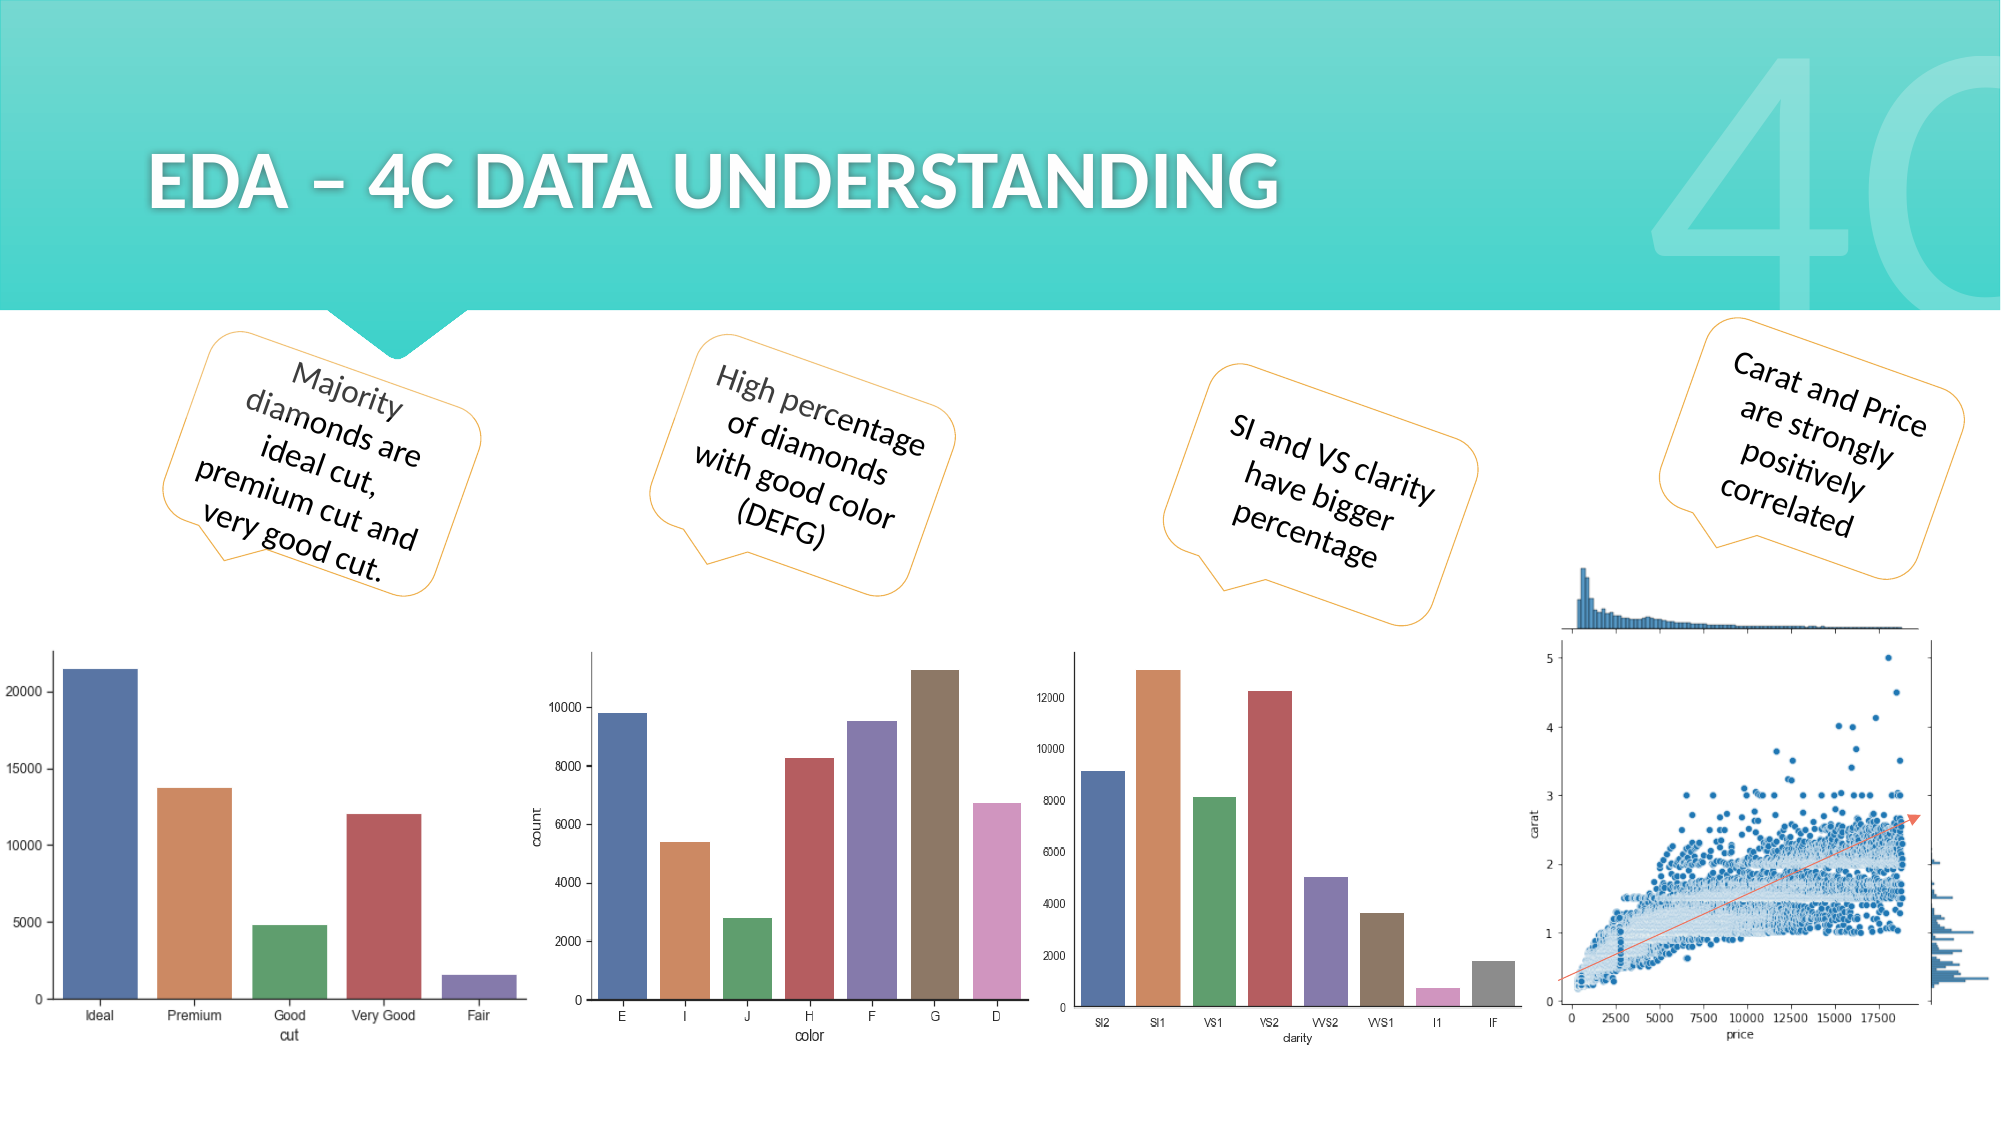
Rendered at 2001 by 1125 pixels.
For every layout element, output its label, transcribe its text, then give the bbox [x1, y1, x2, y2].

text_box SI and VS clarity have bigger percentage [1162, 363, 1479, 627]
text_box Carat and Price are strongly positively correlated [1658, 317, 1965, 558]
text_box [1558, 814, 1921, 981]
text_box High percentage of diamonds with good color (DEFG) [649, 418, 956, 597]
text_box Majority diamonds are ideal cut, premium cut and very good cut. [162, 418, 482, 597]
text_box 4C [0, 0, 2000, 418]
picture [0, 558, 2000, 1053]
